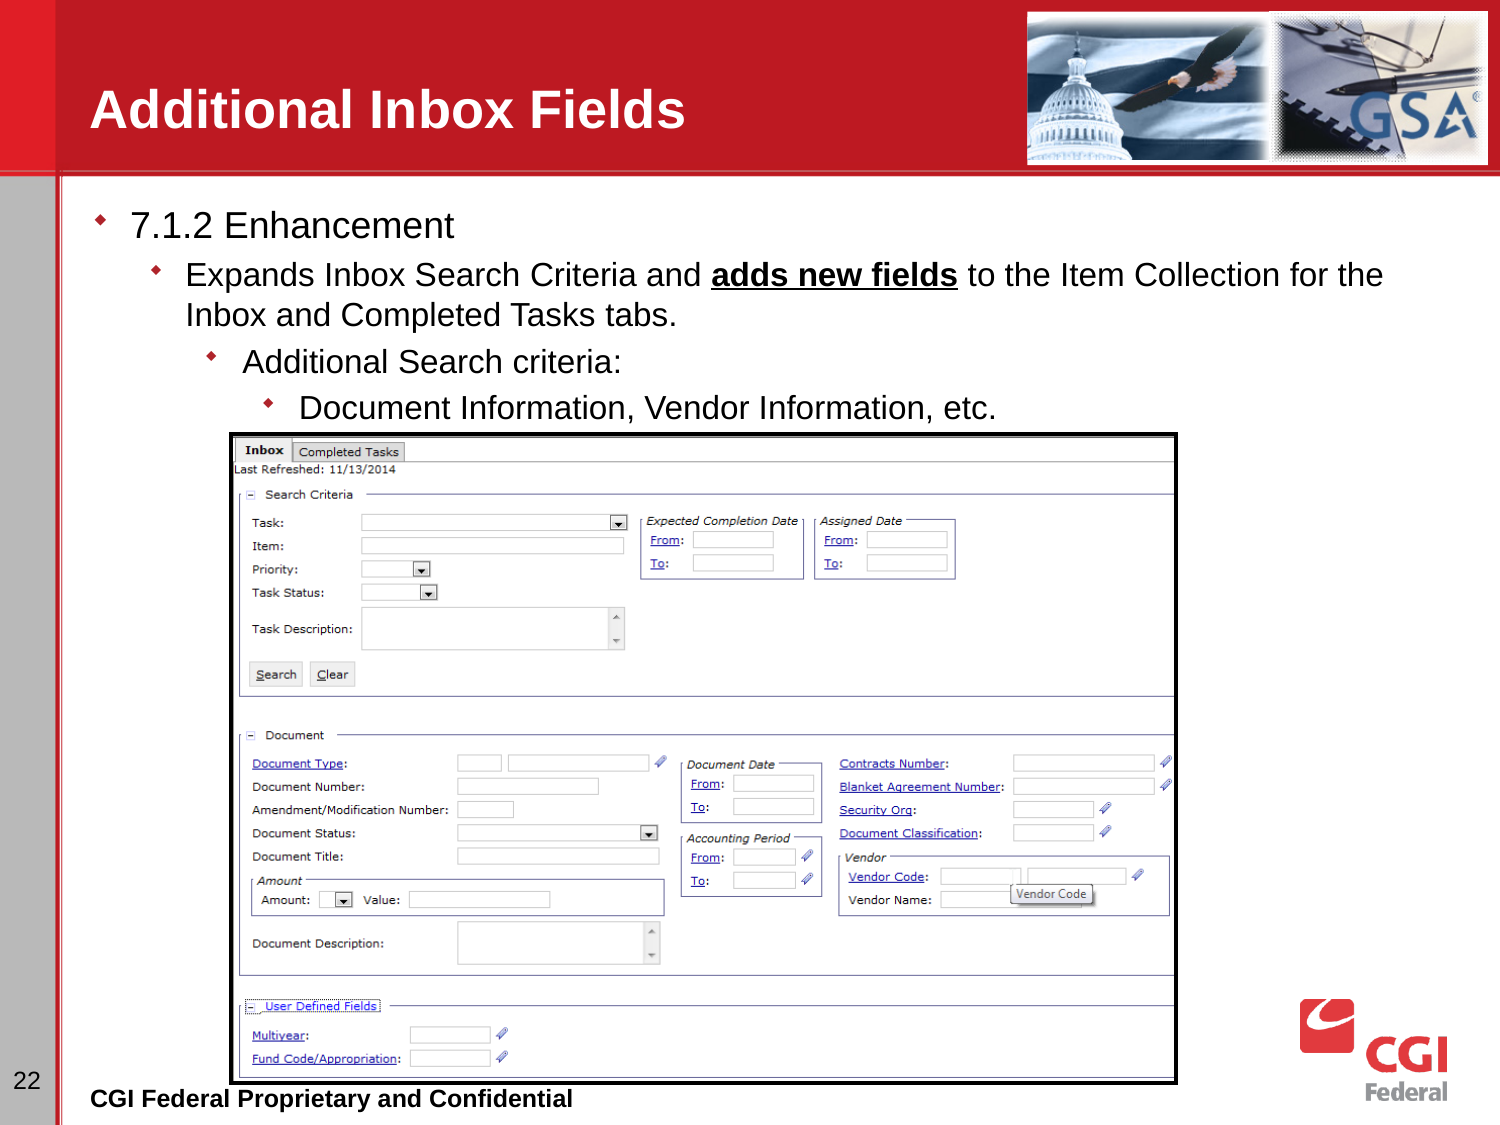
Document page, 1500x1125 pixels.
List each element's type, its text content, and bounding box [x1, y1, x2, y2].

title Additional Inbox Fields [74, 54, 1286, 147]
picture [233, 435, 1174, 1081]
slide_number 22 [0, 1024, 59, 1103]
list 7.1.2 Enhancement Expands Inbox Search Criteria and adds new fields to the Item Collection for the Inbox and Completed Tasks tabs. Additional Search criteria: Document Information, Vendor Information, etc. [77, 194, 1428, 937]
picture [0, 0, 1500, 1125]
footer CGI Federal Proprietary and Confidential [74, 1074, 1226, 1125]
picture [1300, 999, 1447, 1101]
